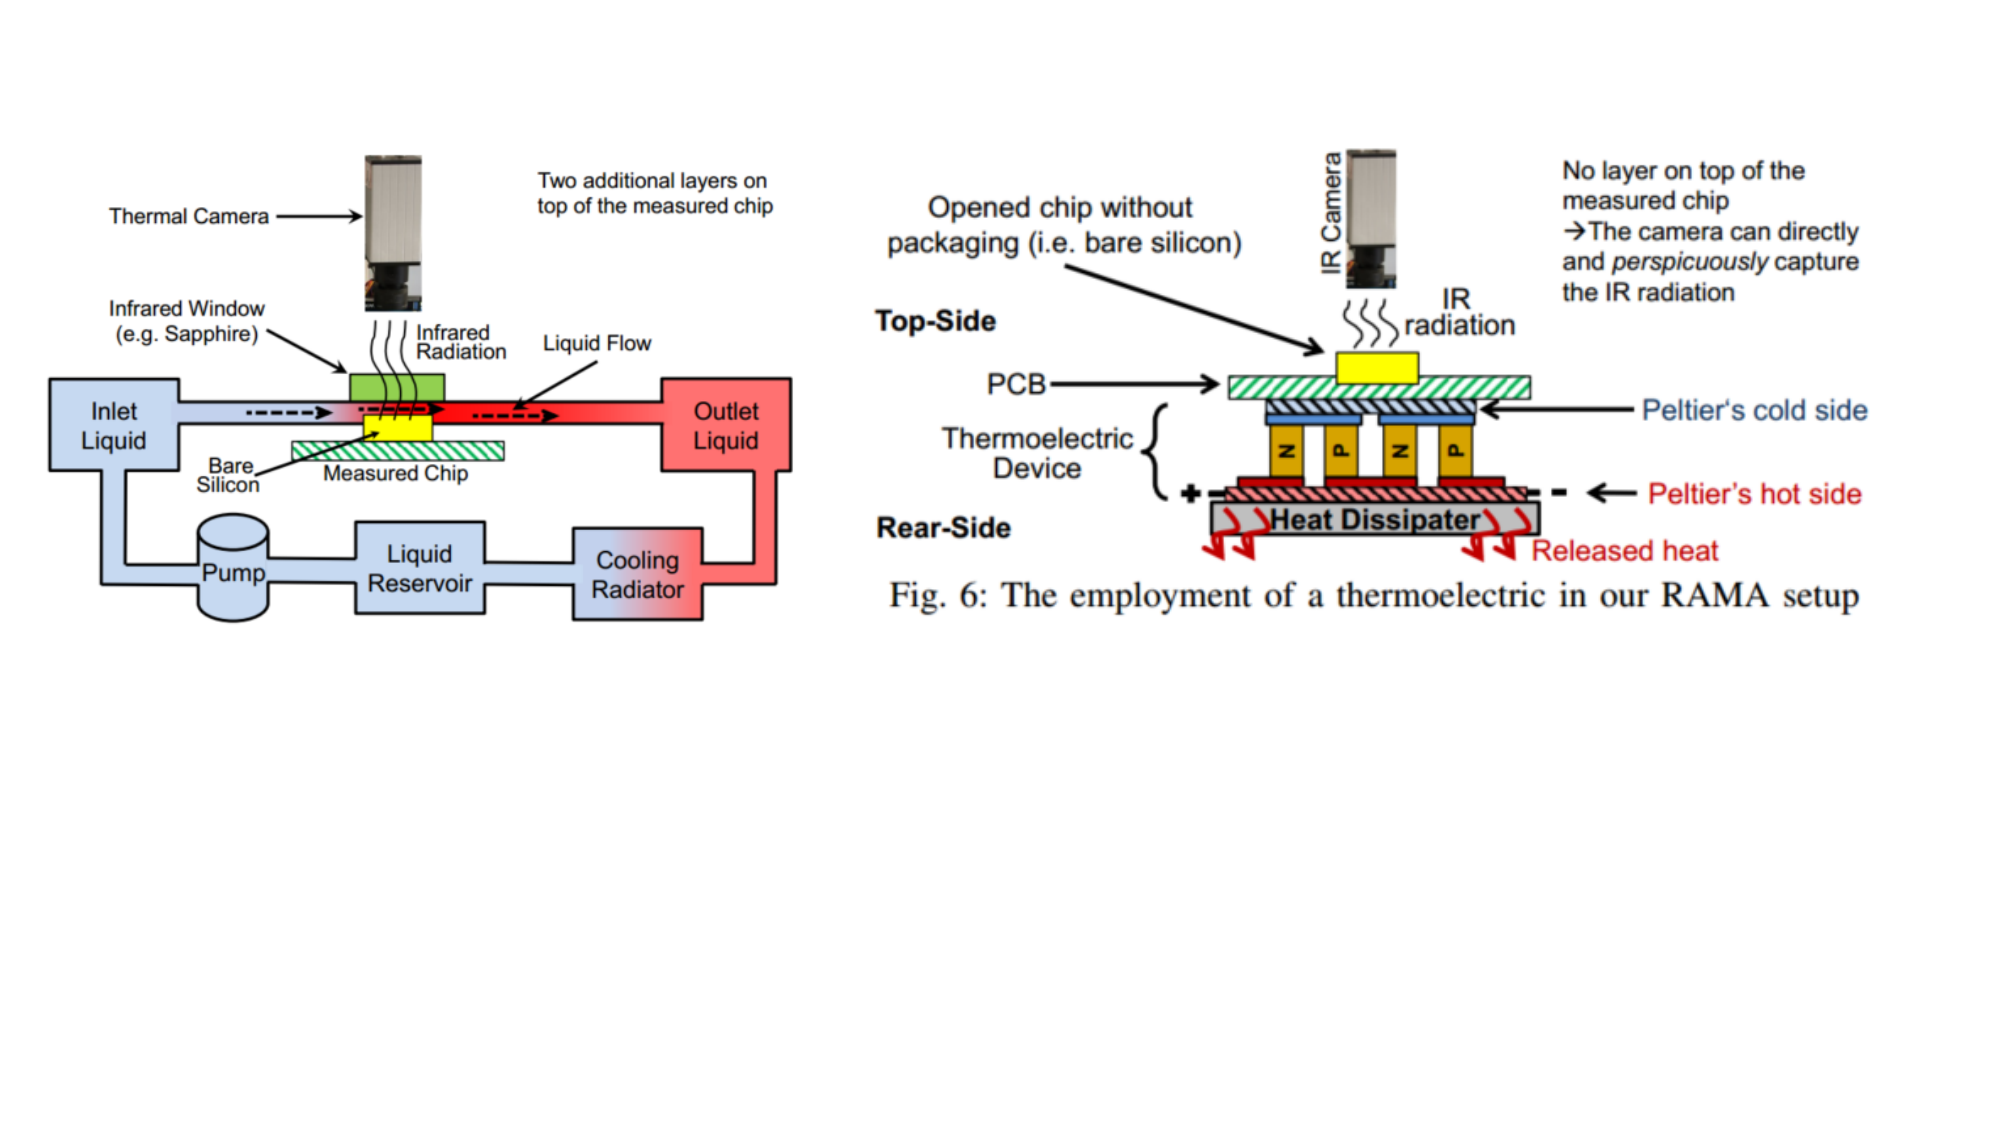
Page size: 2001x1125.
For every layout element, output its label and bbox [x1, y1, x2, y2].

picture [871, 125, 1898, 627]
picture [36, 125, 806, 627]
